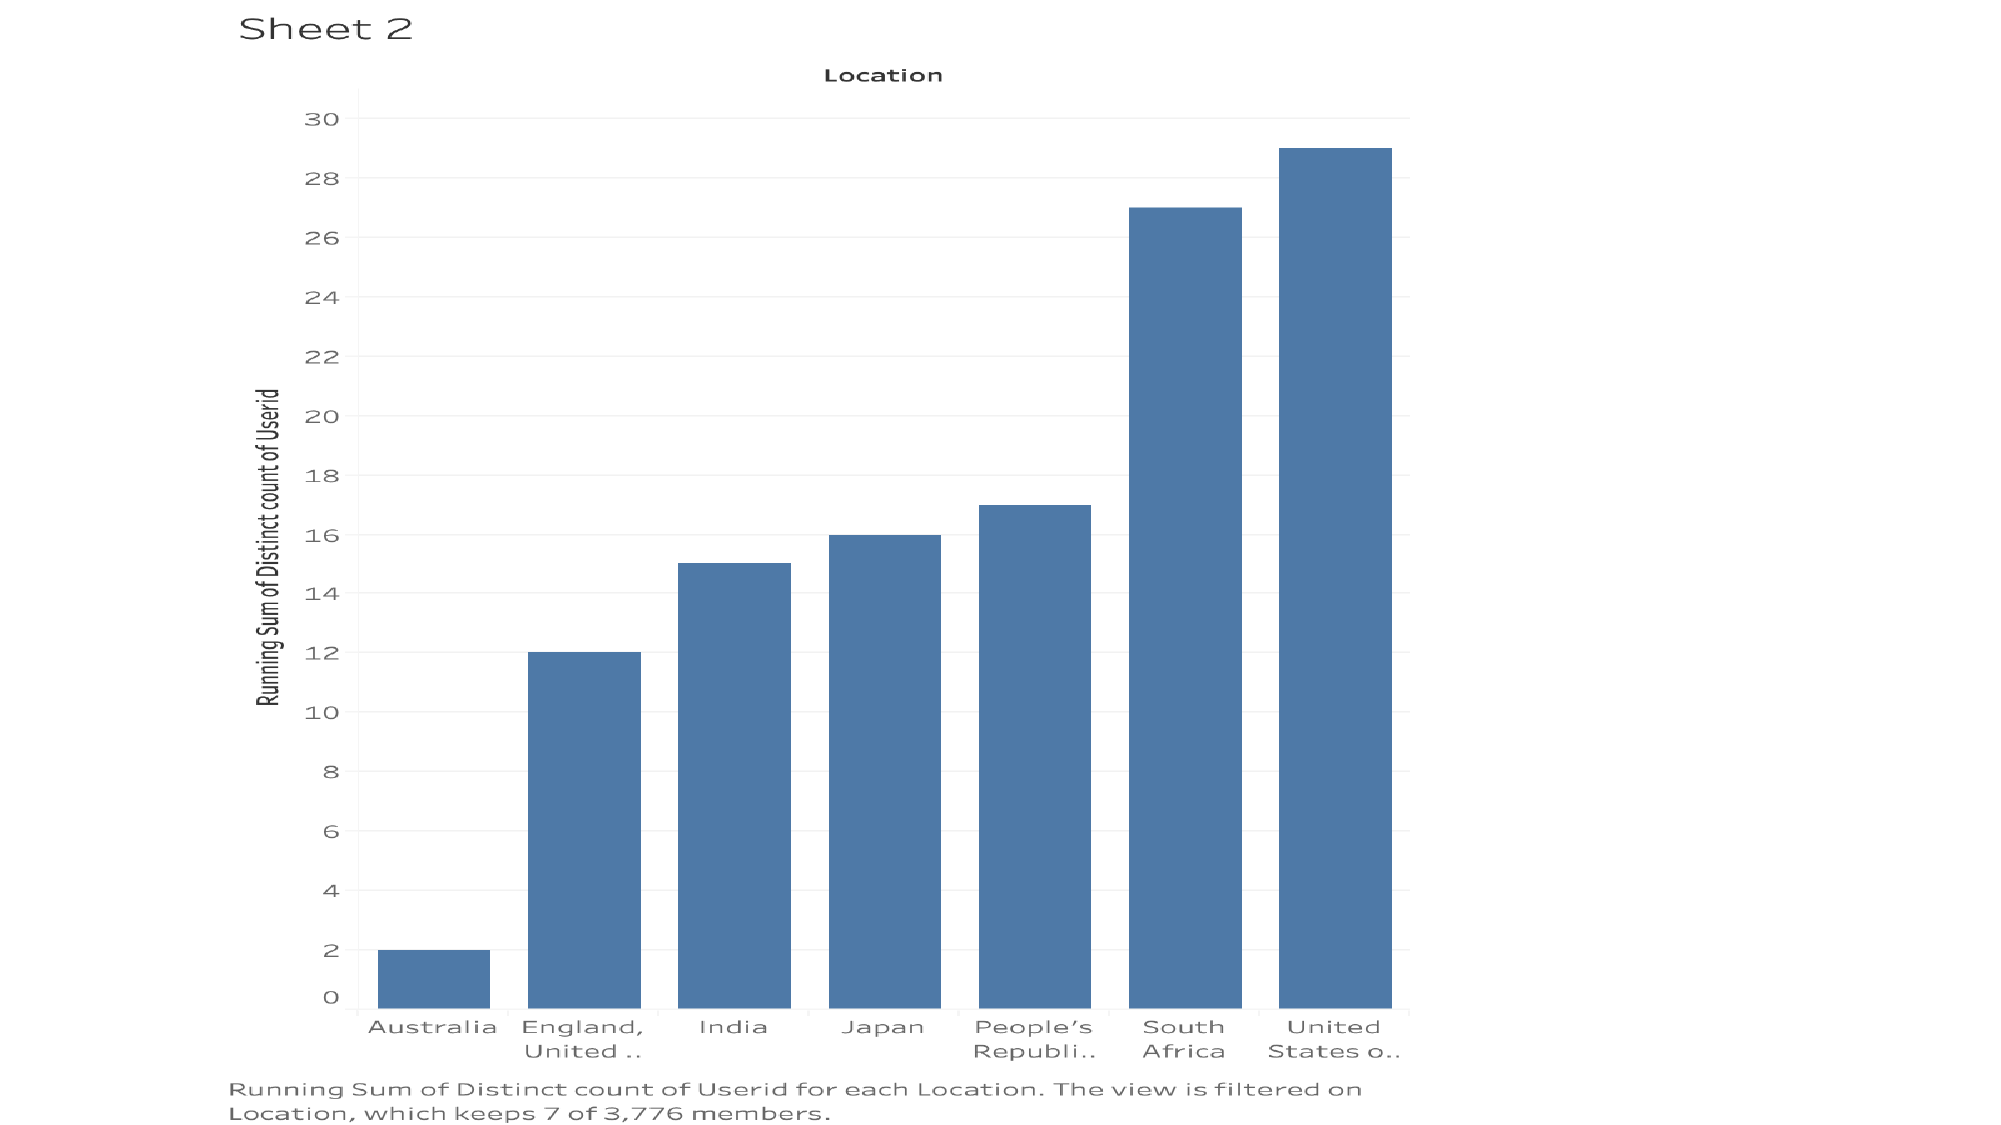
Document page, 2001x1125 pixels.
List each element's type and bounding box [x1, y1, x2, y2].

picture [228, 0, 1410, 1125]
